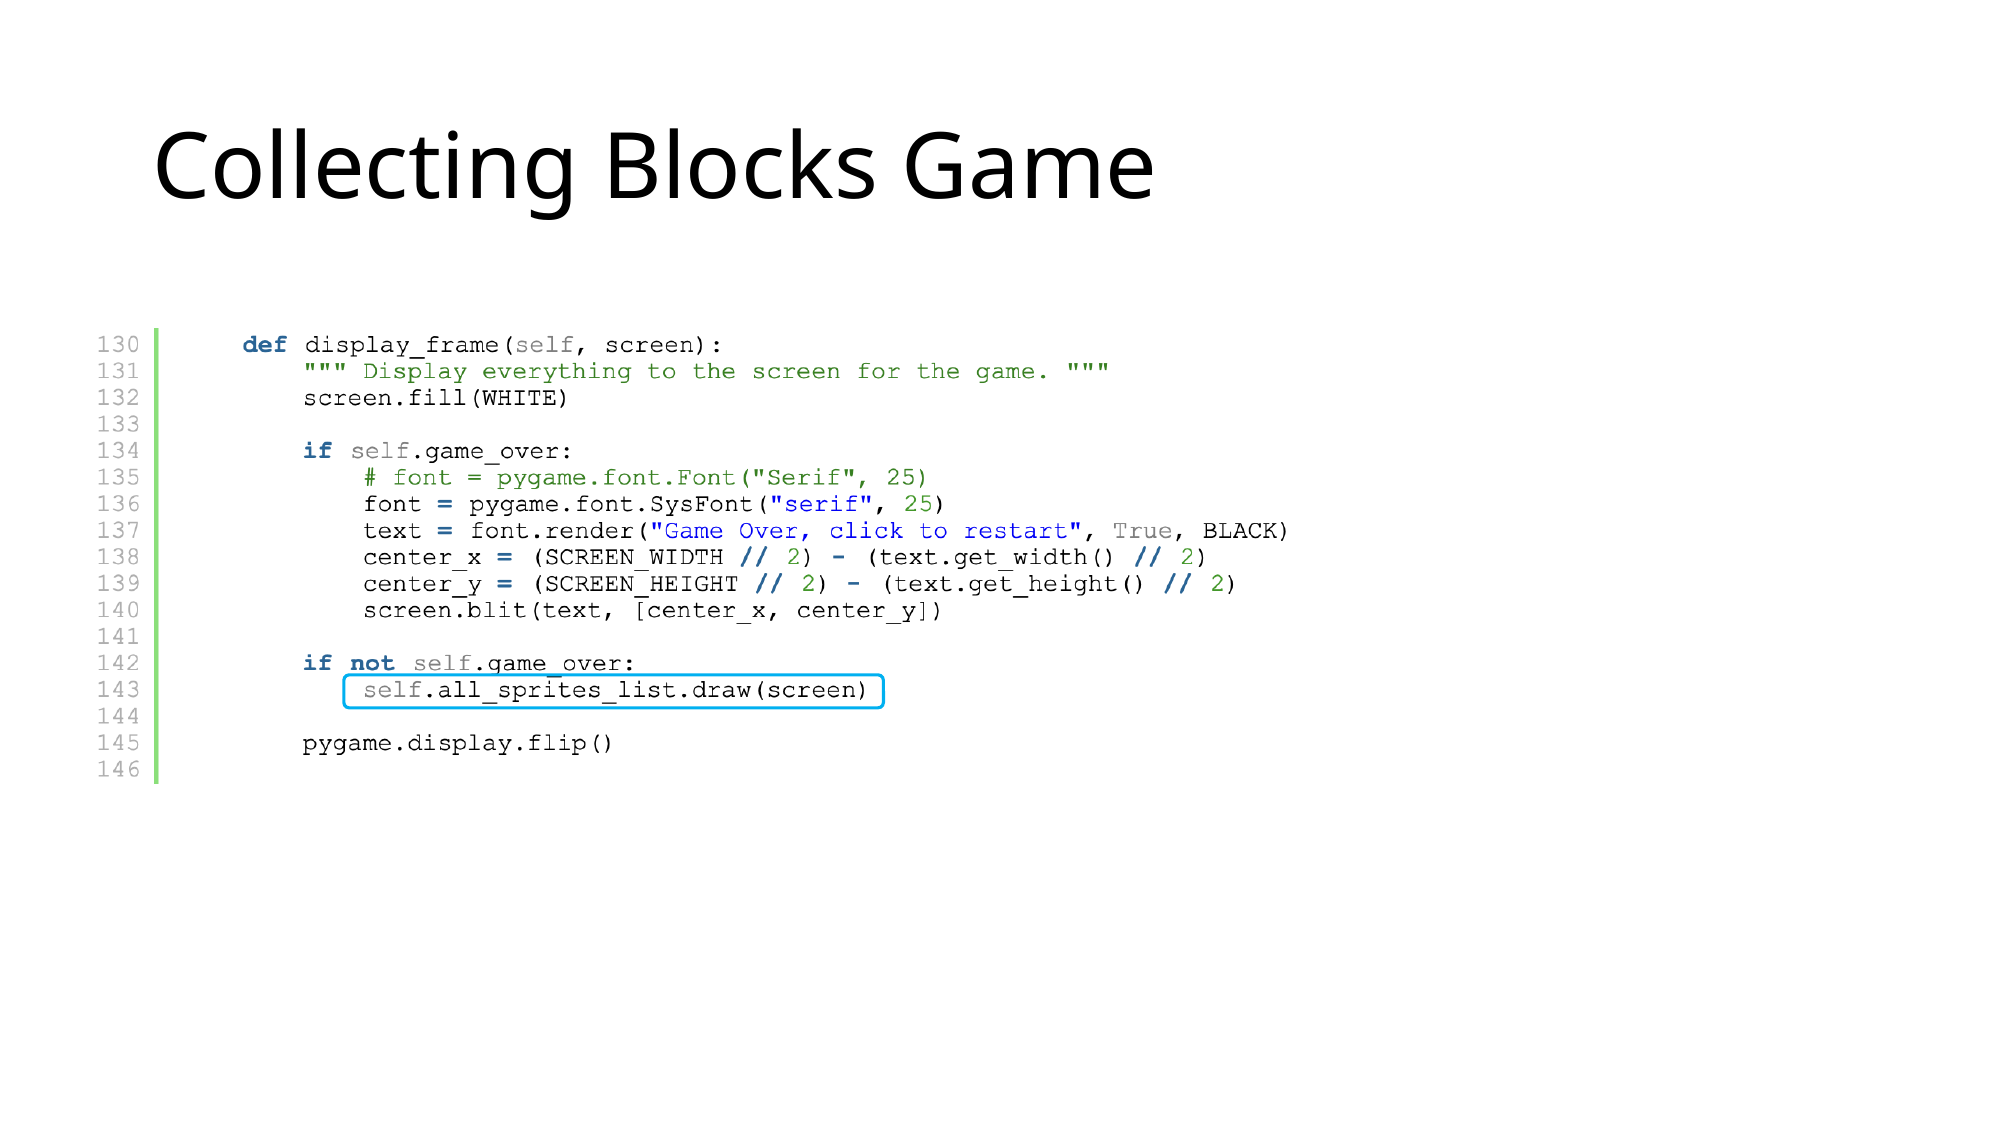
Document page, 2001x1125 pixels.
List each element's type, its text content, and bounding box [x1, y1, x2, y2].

picture [59, 328, 1336, 784]
title Collecting Blocks Game [137, 59, 1863, 278]
